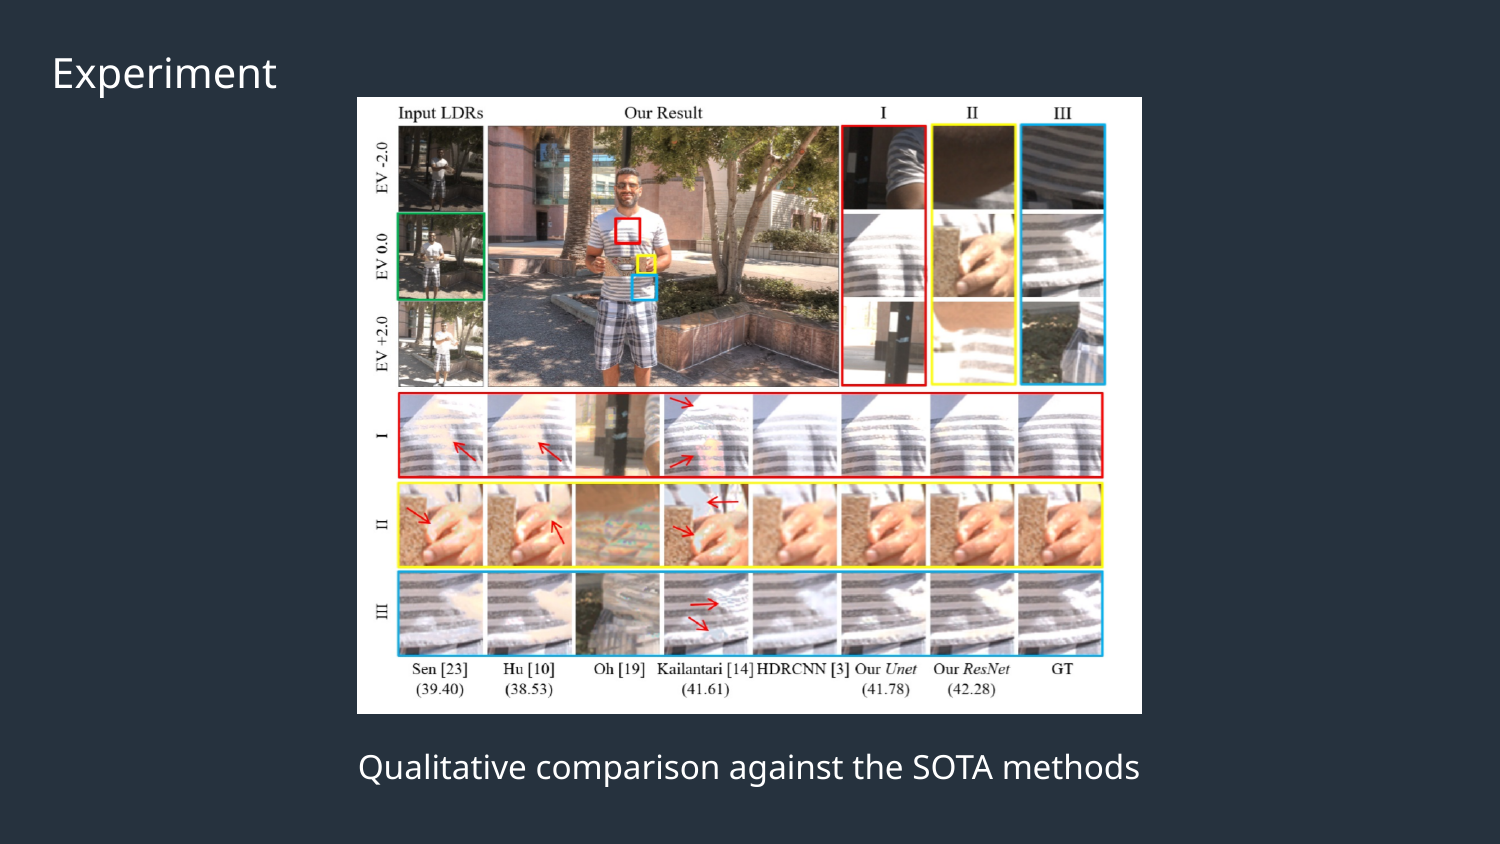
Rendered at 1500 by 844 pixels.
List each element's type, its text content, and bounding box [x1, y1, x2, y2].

text_box Experiment [36, 39, 293, 105]
picture [357, 97, 1142, 714]
text_box Qualitative comparison against the SOTA methods [343, 738, 1157, 794]
